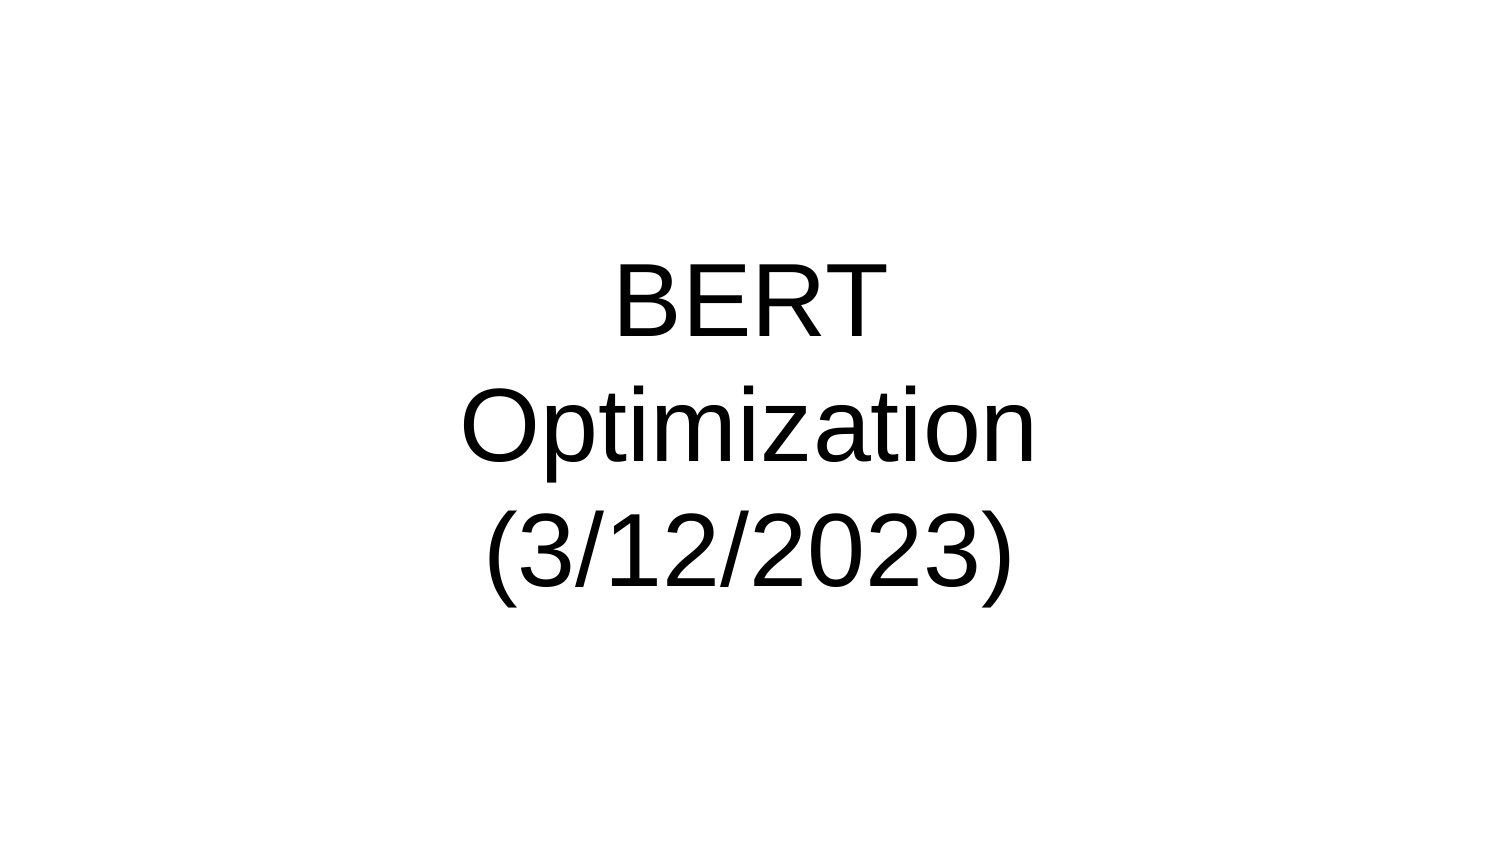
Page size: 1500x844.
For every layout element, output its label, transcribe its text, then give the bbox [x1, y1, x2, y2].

text_box BERT Optimization (3/12/2023) [322, 217, 1178, 623]
